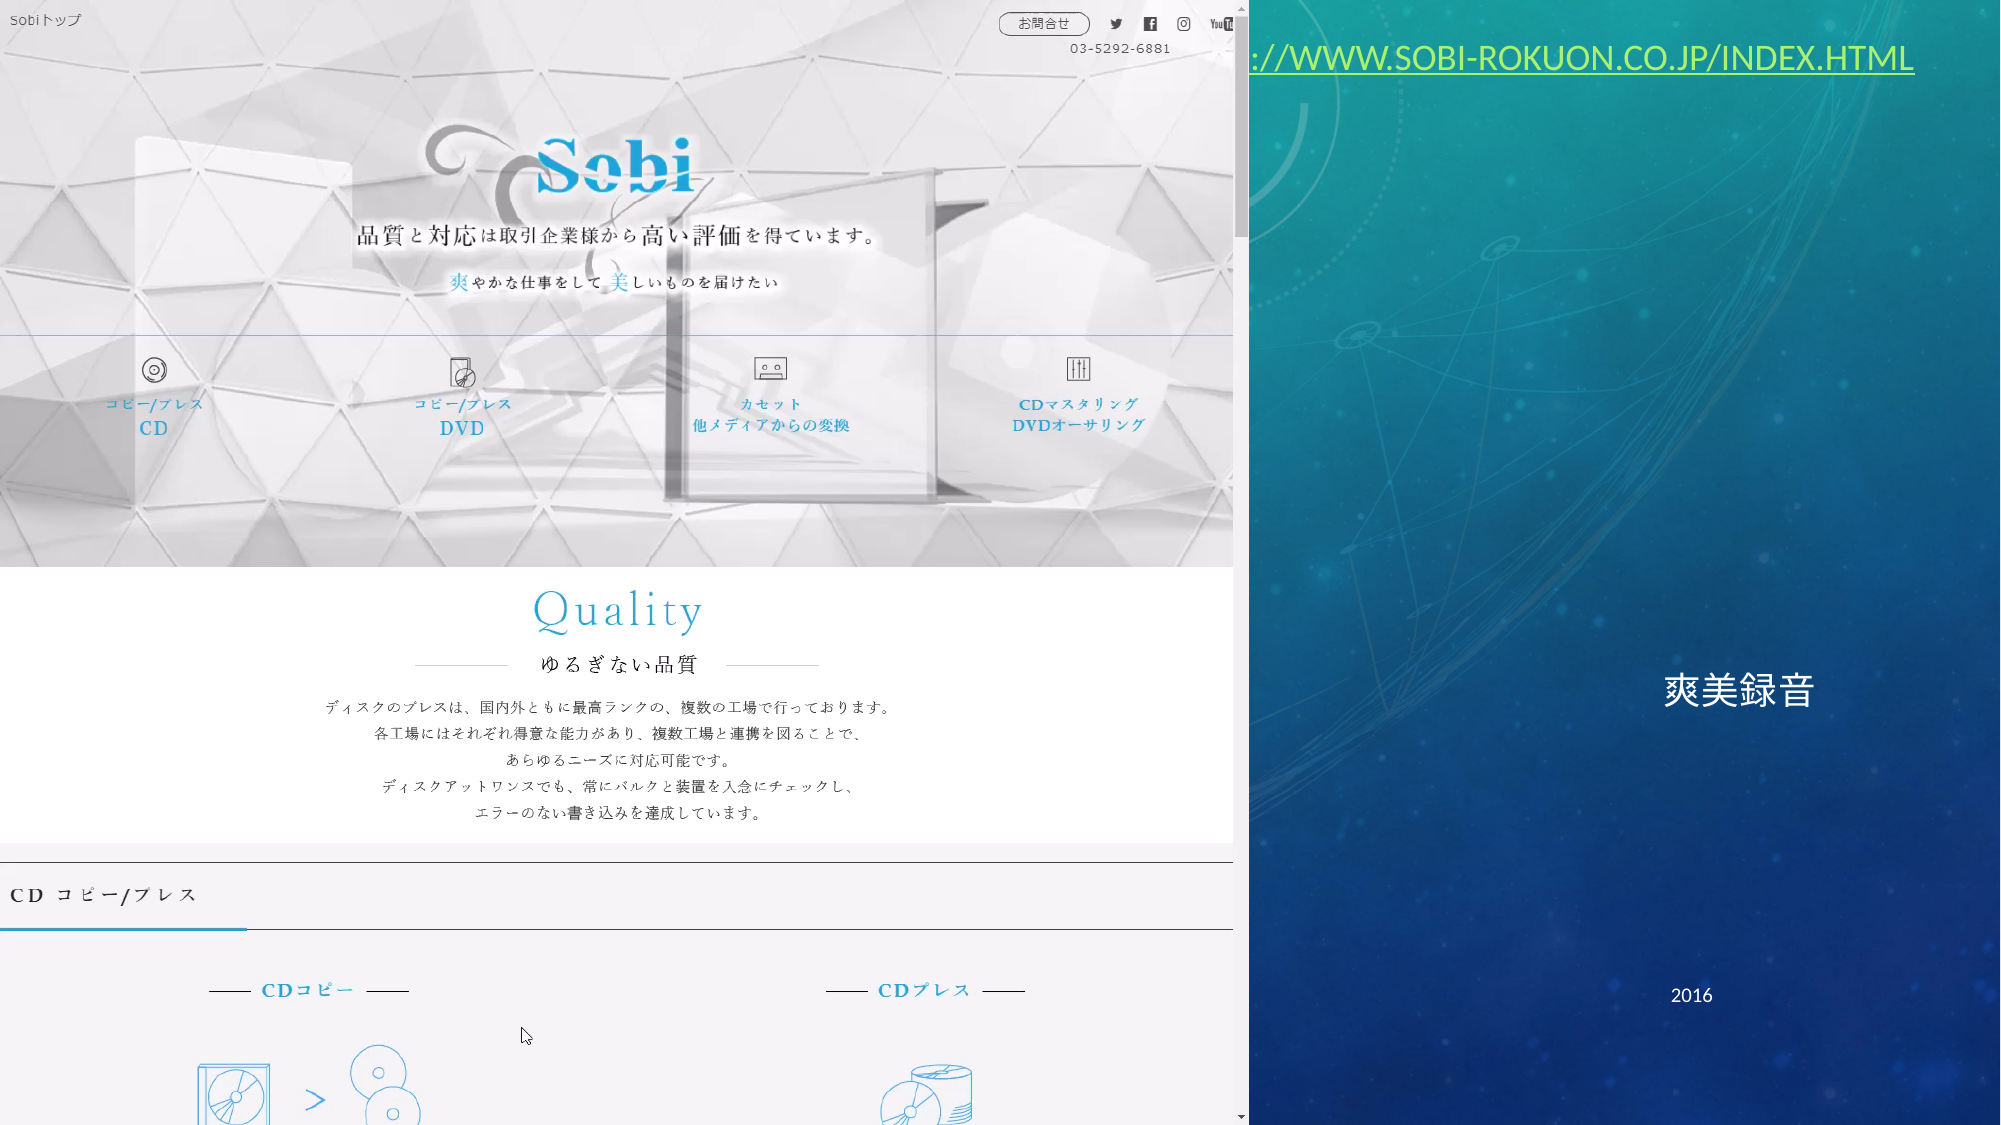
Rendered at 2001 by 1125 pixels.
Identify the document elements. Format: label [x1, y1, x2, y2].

picture [1250, 0, 2001, 1125]
text_box [0, 0, 1250, 1125]
